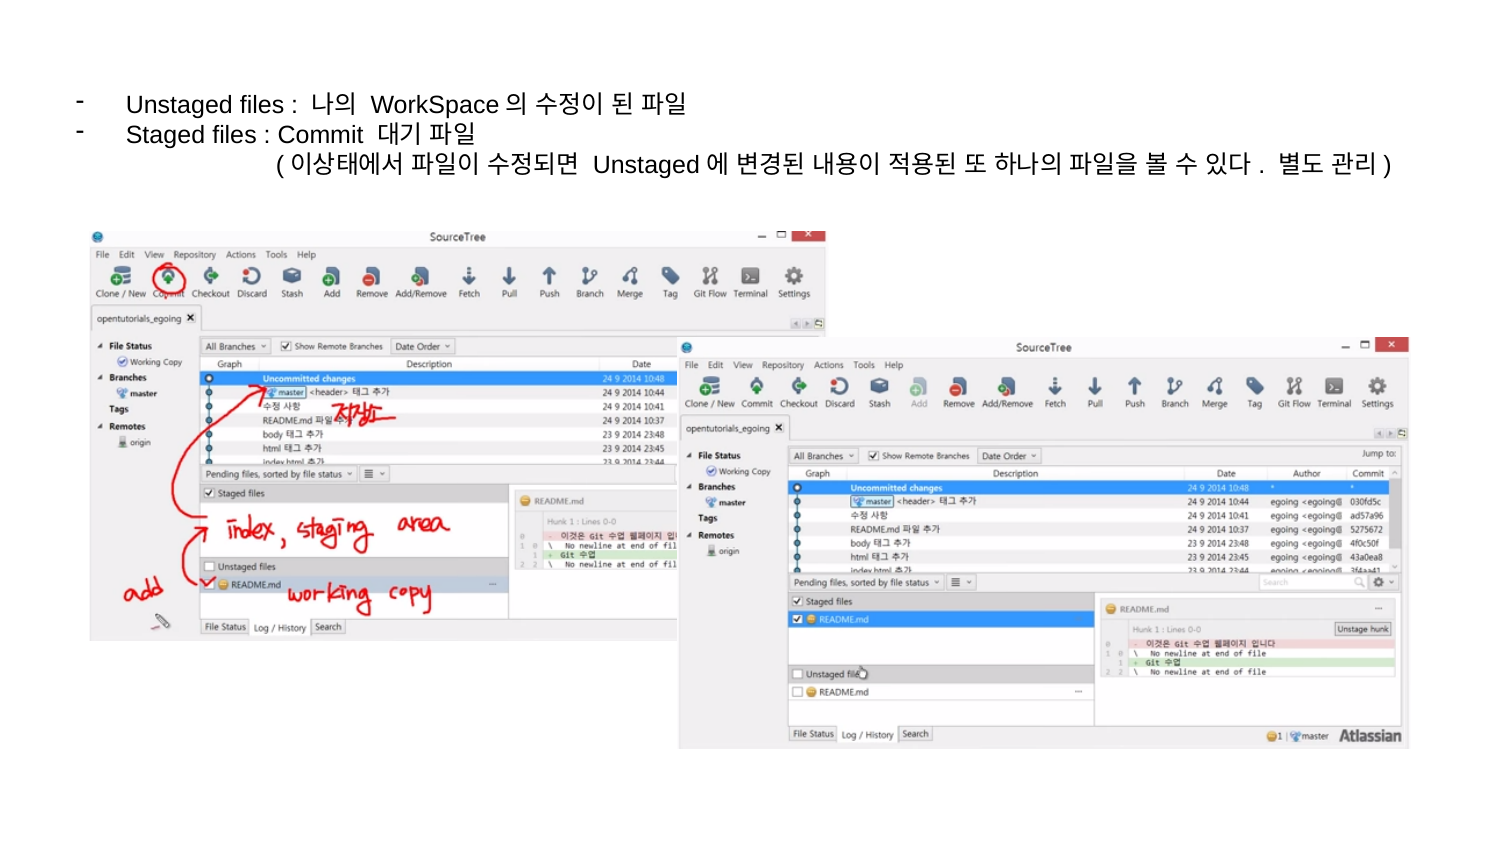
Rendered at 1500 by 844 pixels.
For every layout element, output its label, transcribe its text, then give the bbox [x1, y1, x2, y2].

picture [89, 230, 1411, 749]
text_box Unstaged files : 나의 WorkSpace의 수정이 된 파일 Staged files : Commit 대기 파일 (이상태에서 파일이 수정되면 Unstaged에 변경된 내용이 적용된 또 하나의 파일을 볼 수 있다. 별도 관리) [35, 73, 1468, 205]
